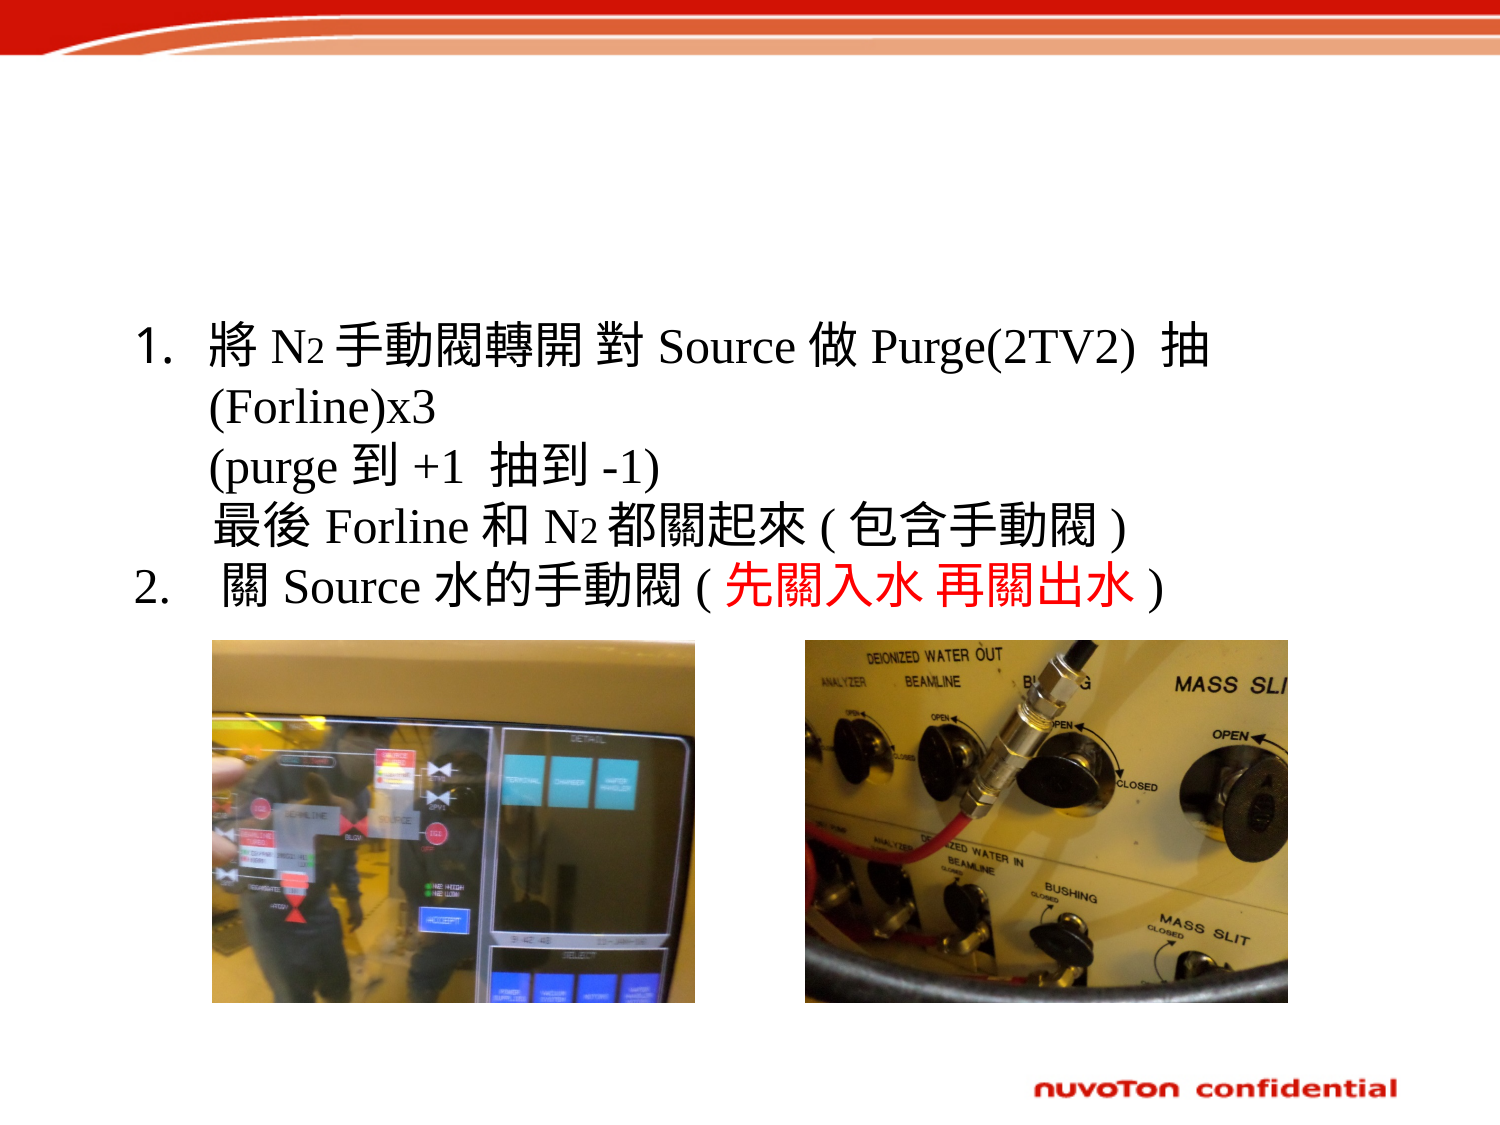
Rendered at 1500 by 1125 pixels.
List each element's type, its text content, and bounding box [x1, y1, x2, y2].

picture [0, 0, 1500, 1125]
text_box 將N2手動閥轉開 對Source做Purge(2TV2) 抽(Forline)x3 (purge到+1 抽到-1) 最後Forline和N2都關起來(包含手動閥) 2. 關Source水的手動閥(先關入水 再關出水) [118, 305, 1400, 681]
